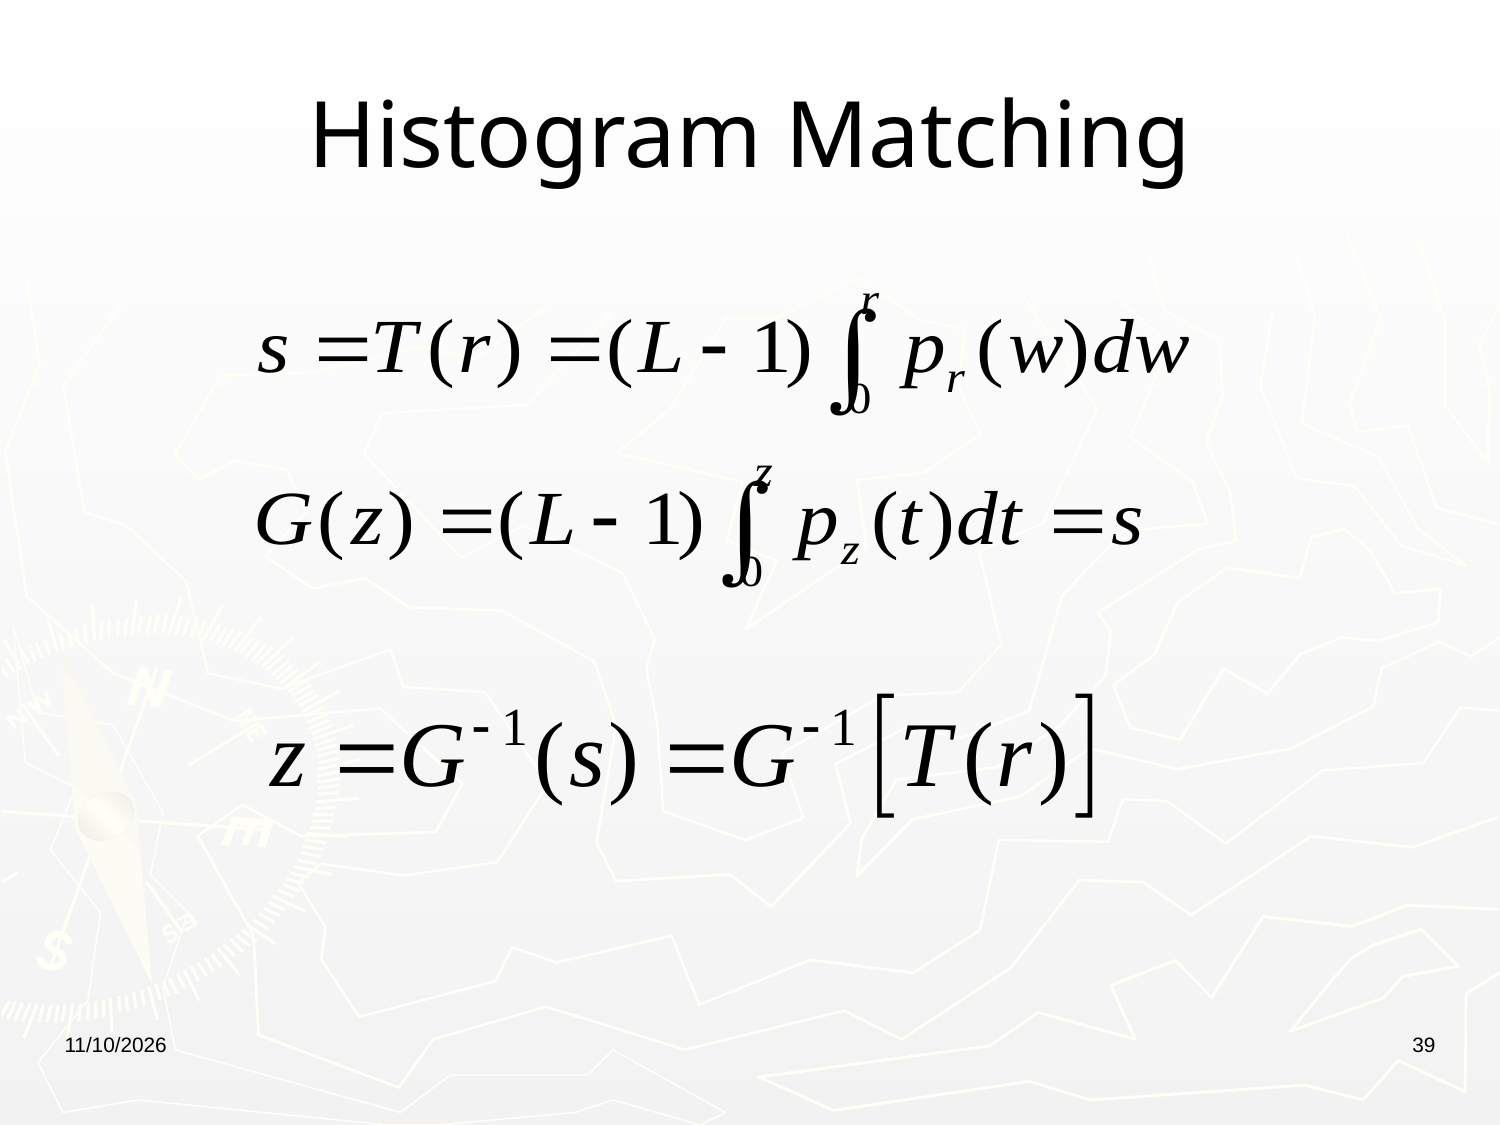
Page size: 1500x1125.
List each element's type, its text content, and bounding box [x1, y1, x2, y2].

text_box [43, 451, 1445, 1026]
slide_number 39 [1074, 1024, 1451, 1103]
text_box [243, 263, 1202, 698]
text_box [251, 686, 1114, 841]
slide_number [49, 1026, 425, 1103]
title Histogram Matching [49, 37, 1451, 225]
